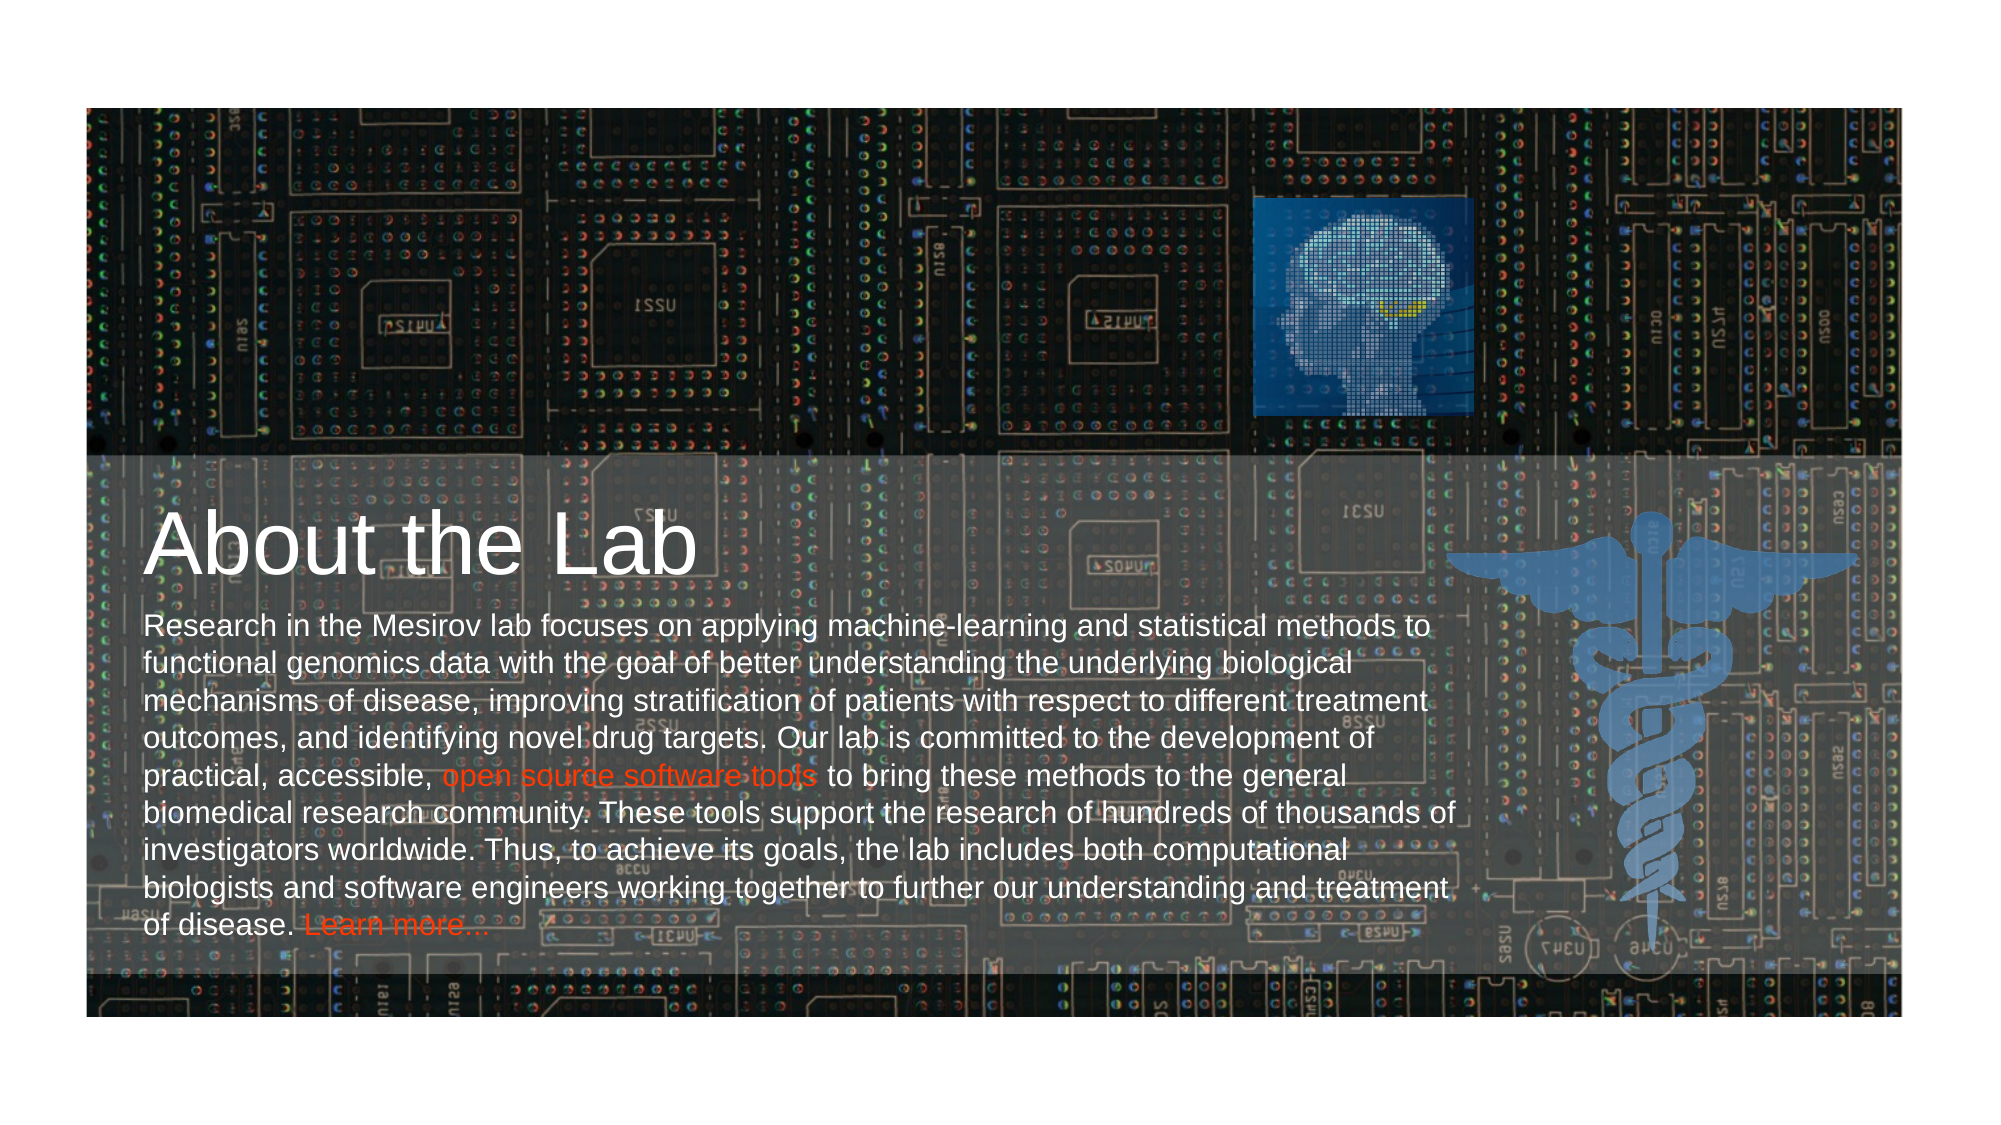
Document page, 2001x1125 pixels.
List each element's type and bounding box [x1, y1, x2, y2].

picture [86, 108, 1903, 1017]
